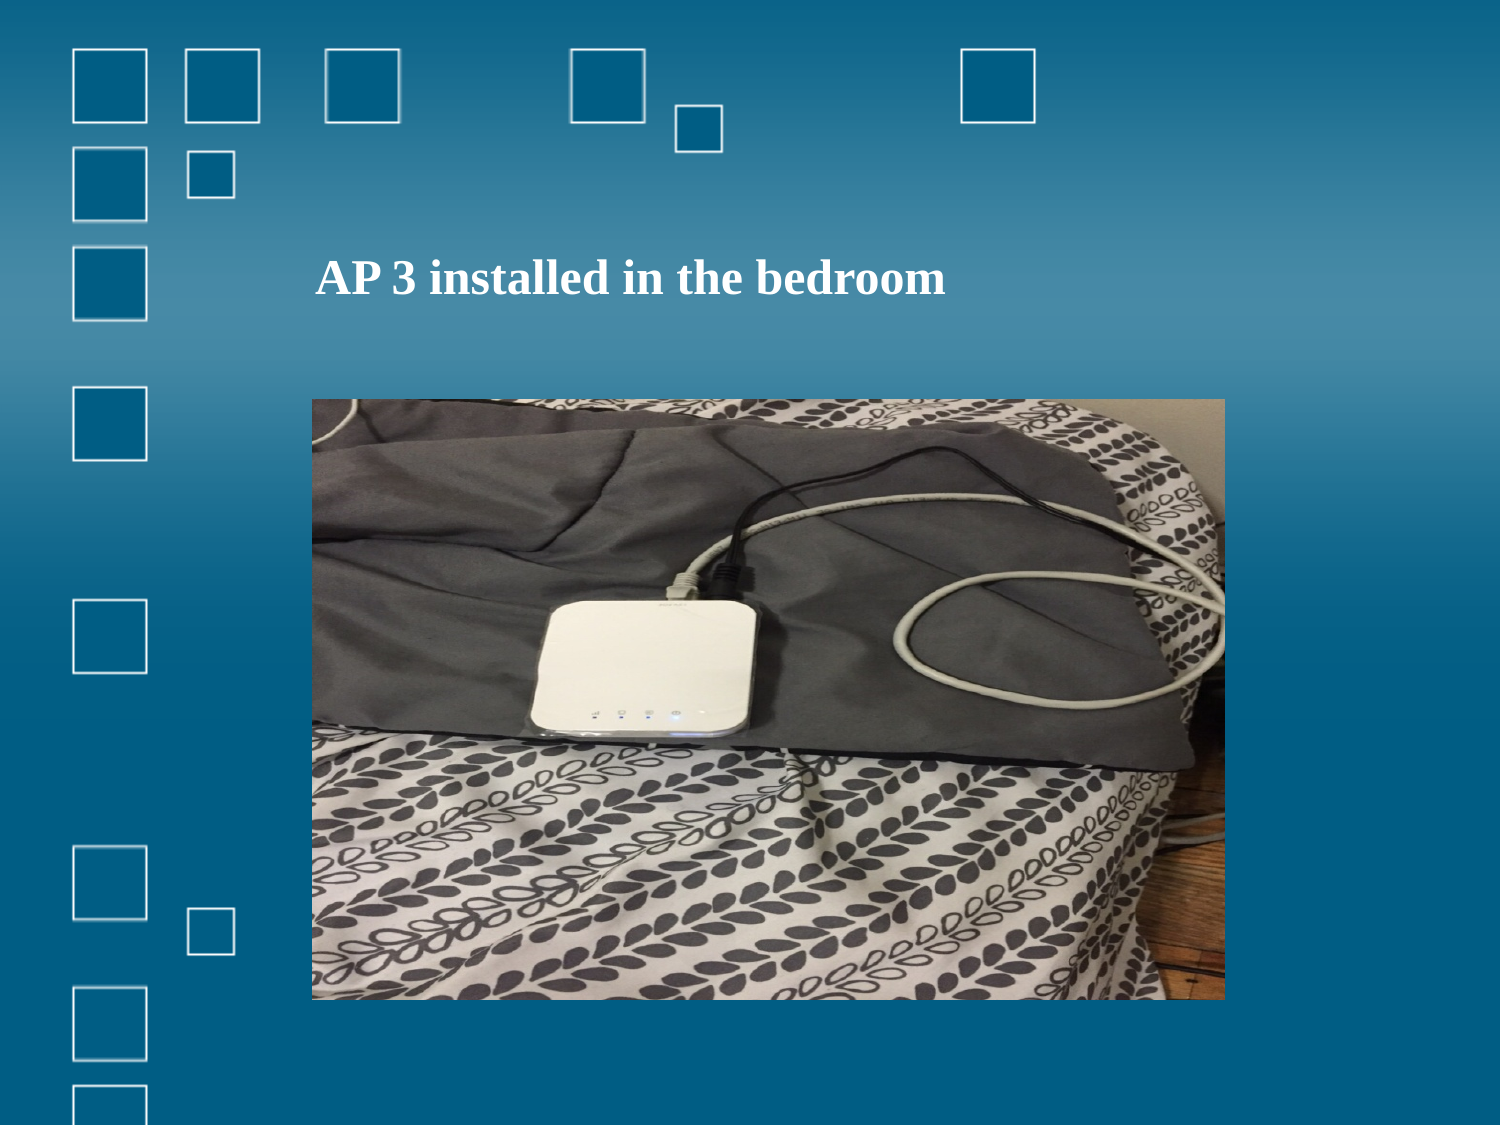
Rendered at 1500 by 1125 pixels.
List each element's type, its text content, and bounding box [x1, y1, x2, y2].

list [312, 399, 1226, 1001]
picture [72, 599, 147, 674]
picture [72, 1085, 147, 1125]
picture [72, 845, 147, 922]
title AP 3 installed in the bedroom [299, 174, 1388, 313]
picture [0, 11, 1500, 578]
picture [72, 985, 147, 1062]
picture [187, 908, 235, 956]
